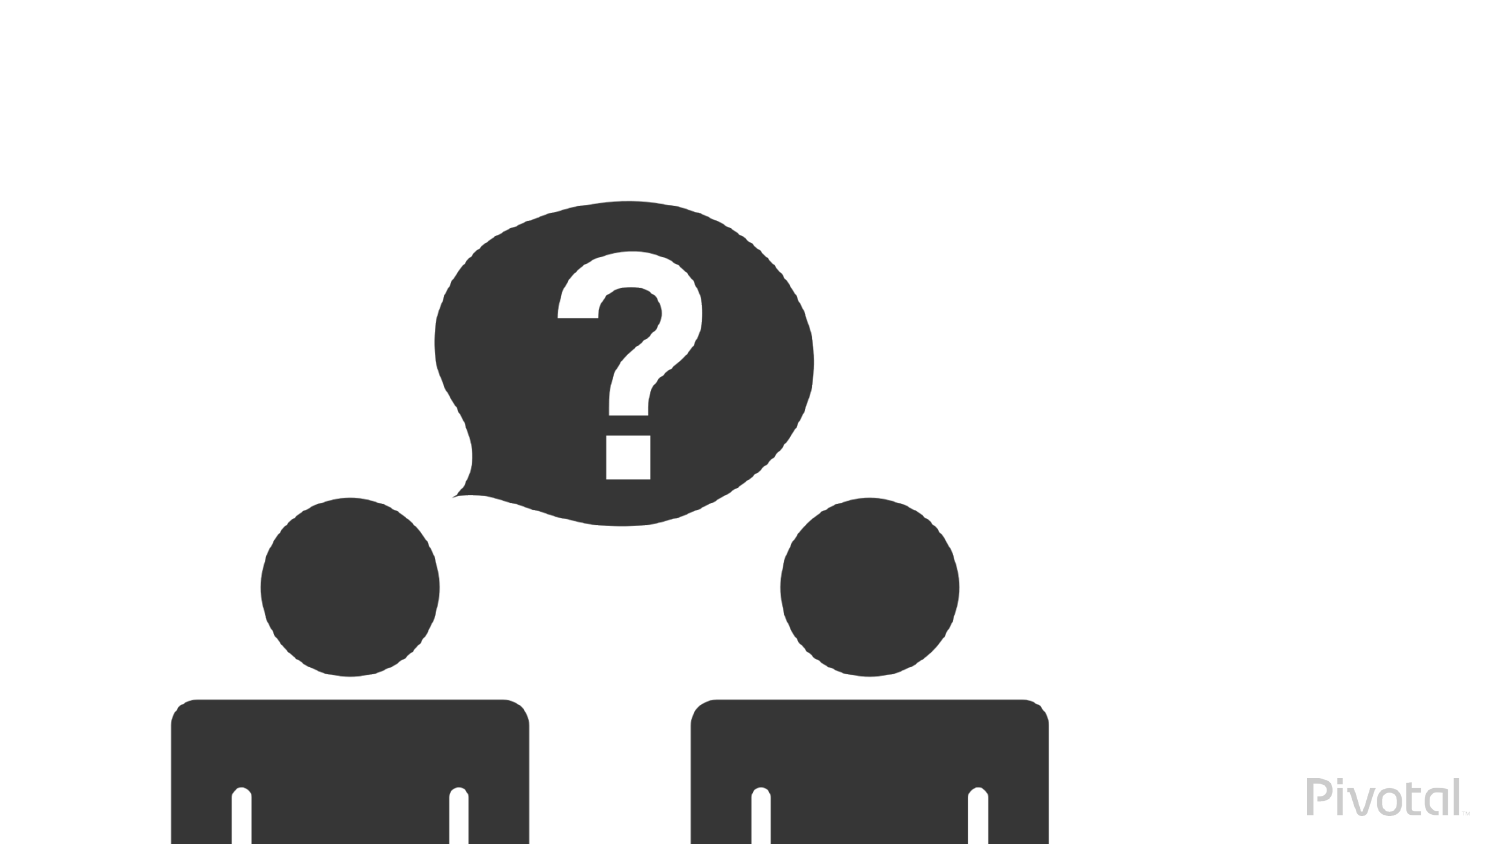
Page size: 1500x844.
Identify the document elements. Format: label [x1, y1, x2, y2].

picture [81, 0, 1139, 844]
picture [1307, 778, 1470, 816]
